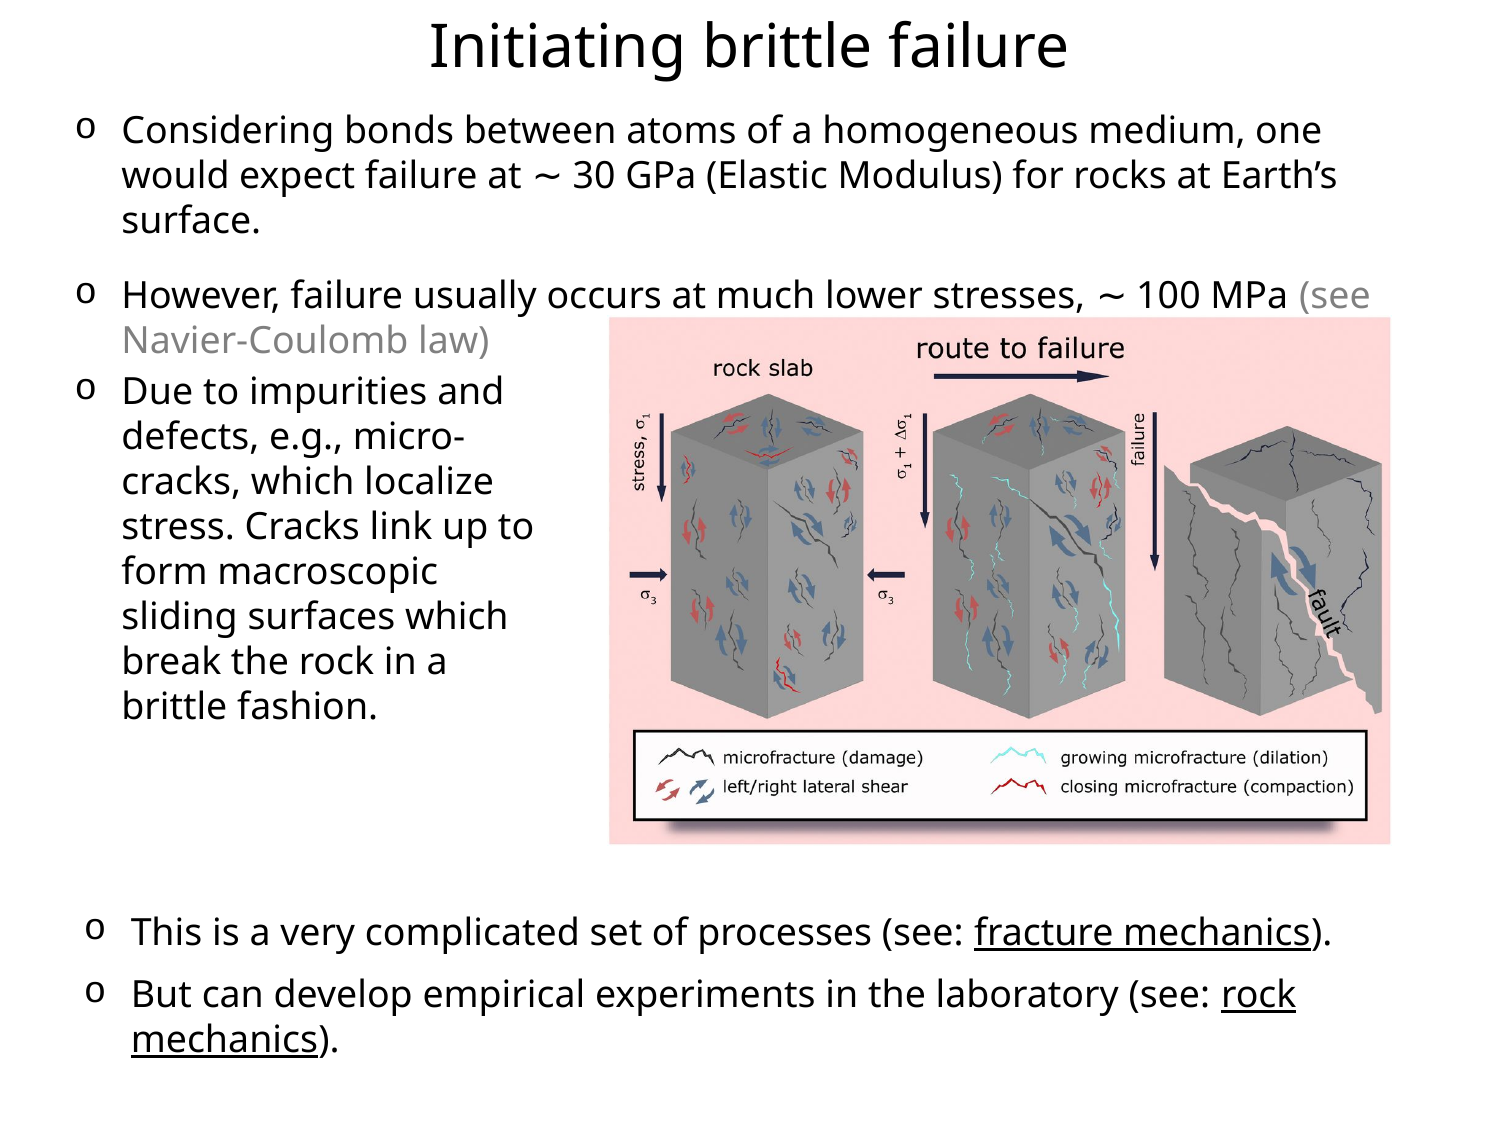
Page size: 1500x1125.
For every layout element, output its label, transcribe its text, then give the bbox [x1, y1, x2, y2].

picture [607, 315, 1392, 846]
text_box Due to impurities and defects, e.g., micro-cracks, which localize stress. Cracks link up to form macroscopic sliding surfaces which break the rock in a brittle fashion. [59, 329, 555, 735]
text_box This is a very complicated set of processes (see: fracture mechanics). But can develop empirical experiments in the laboratory (see: rock mechanics). [69, 900, 1481, 1110]
text_box Initiating brittle failure [0, 0, 1500, 88]
text_box Considering bonds between atoms of a homogeneous medium, one would expect failure at ∼ 30 GPa (Elastic Modulus) for rocks at Earth’s surface. However, failure usually occurs at much lower stresses, ∼ 100 MPa (see Navier-Coulomb law) [59, 98, 1412, 399]
